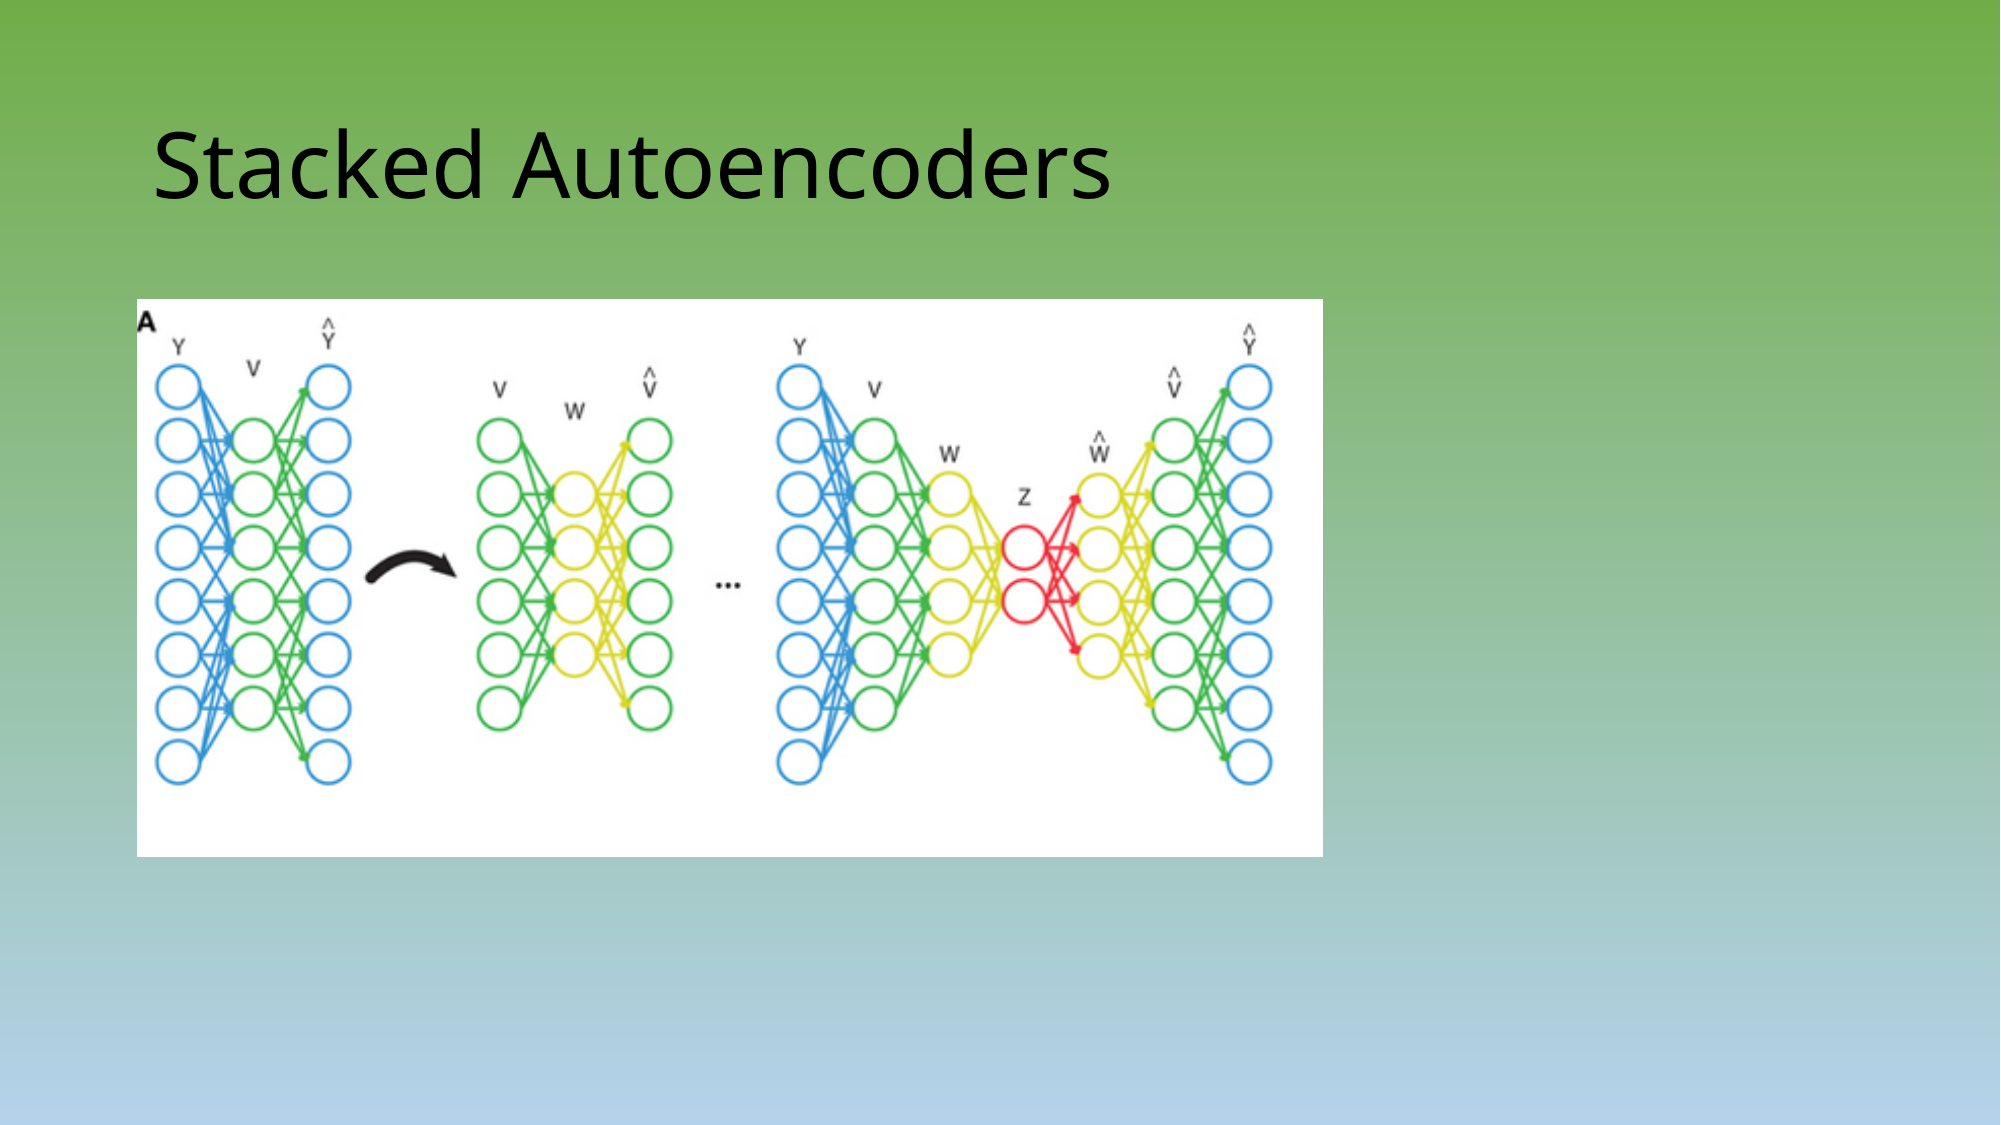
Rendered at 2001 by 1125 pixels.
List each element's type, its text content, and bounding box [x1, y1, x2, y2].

title Stacked Autoencoders [137, 59, 1863, 278]
picture [137, 299, 1323, 857]
